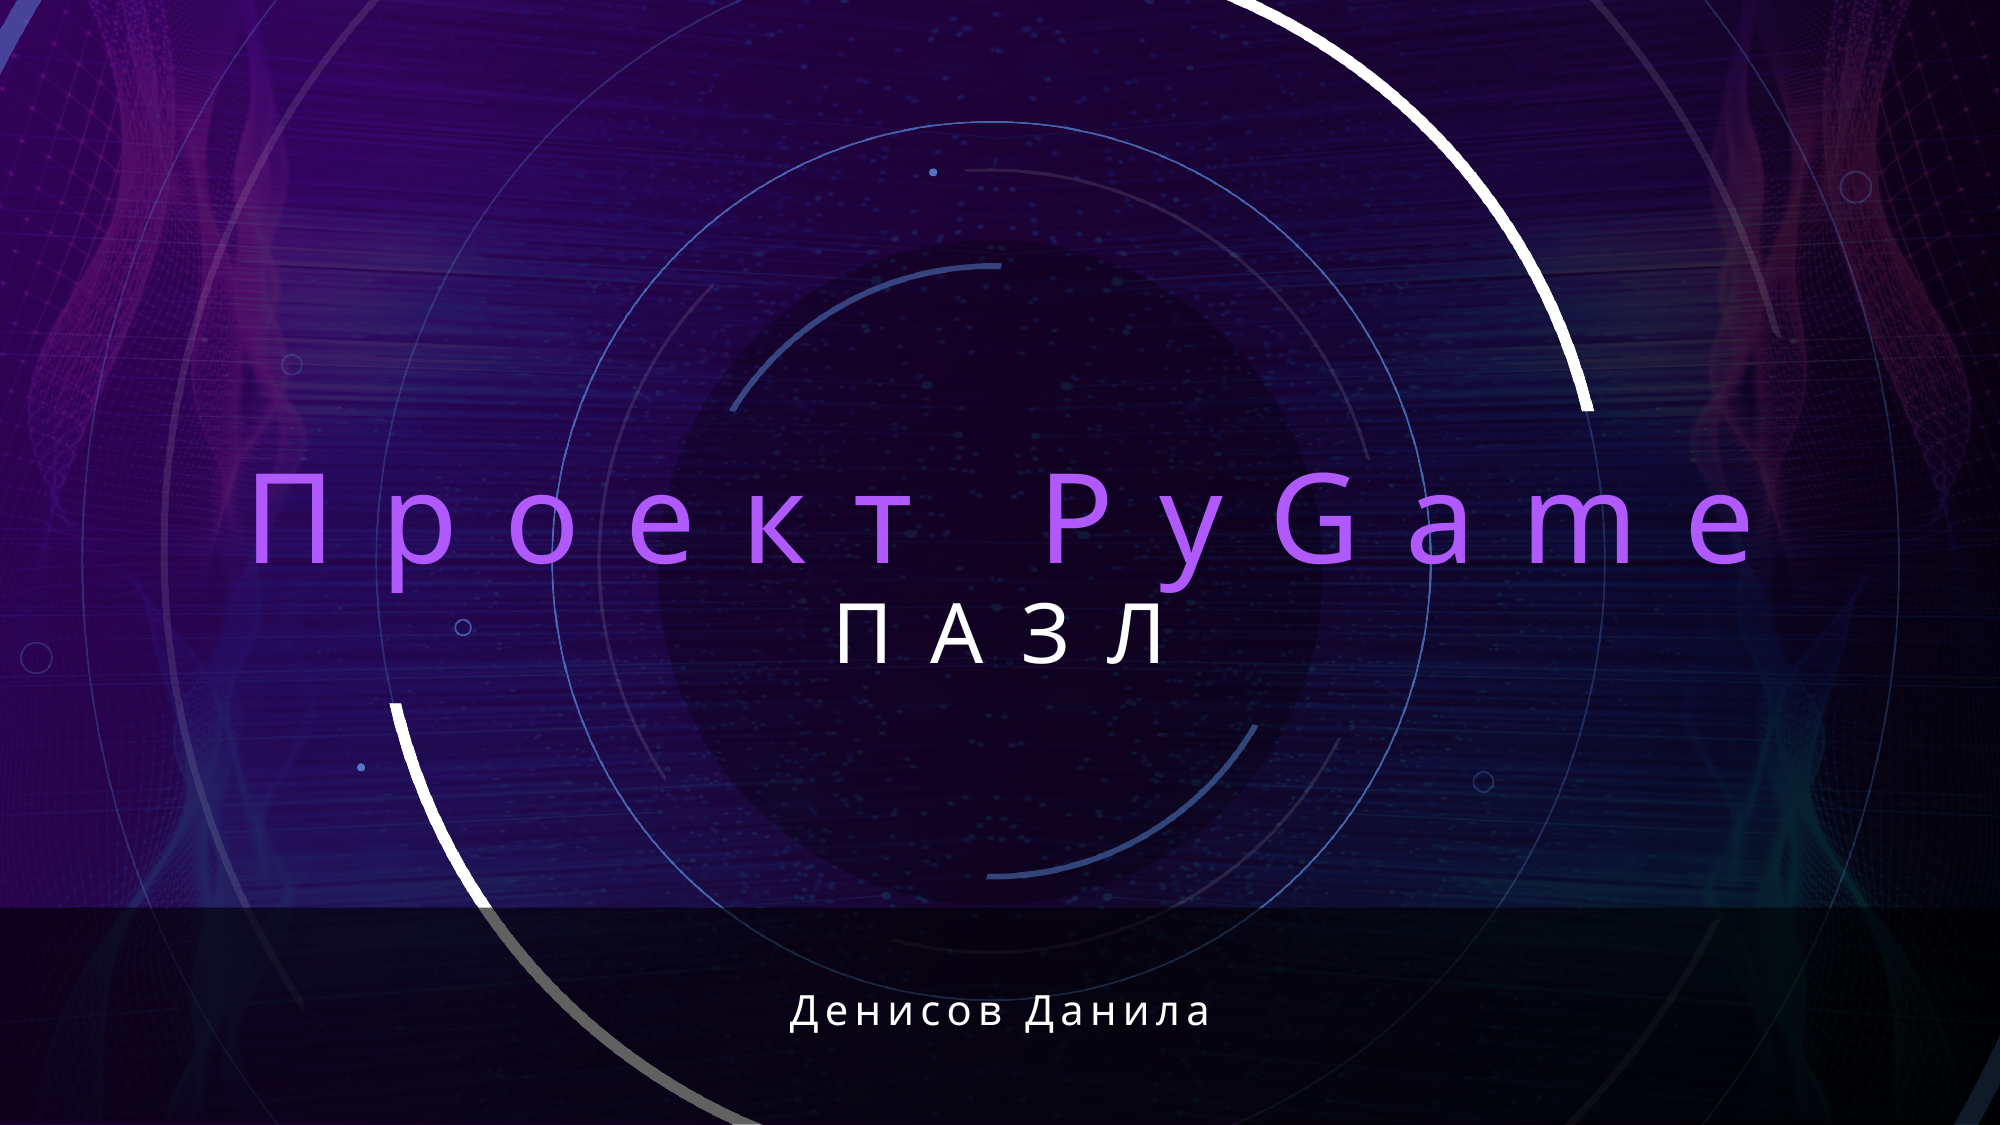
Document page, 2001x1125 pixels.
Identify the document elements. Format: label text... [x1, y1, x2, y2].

subtitle ПАЗЛ [0, 583, 2000, 712]
picture [0, 712, 2000, 907]
title Проект PyGame [0, 414, 2000, 583]
picture [0, 0, 2000, 414]
list Денисов Данила [0, 907, 2000, 1125]
